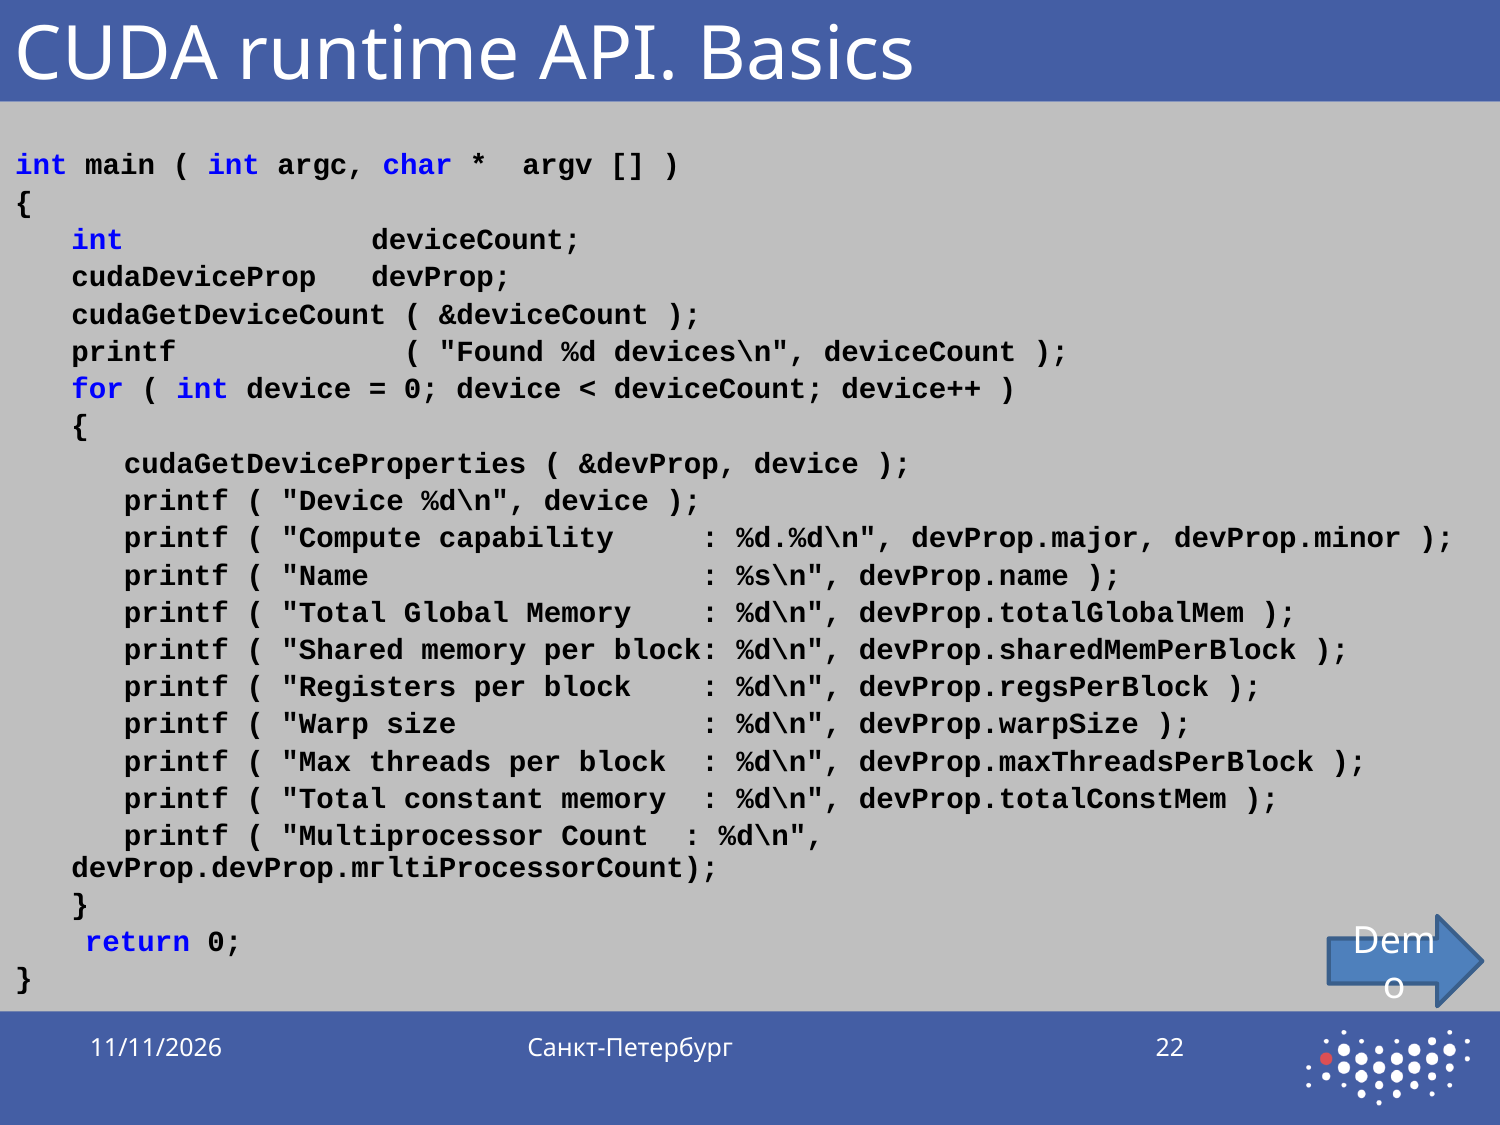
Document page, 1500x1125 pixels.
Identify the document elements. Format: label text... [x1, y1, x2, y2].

title CUDA runtime API. Basics [0, 0, 1500, 101]
slide_number 22 [1074, 1024, 1199, 1103]
text_box int main ( int argc, char * argv [] ) { int deviceCount; cudaDeviceProp devProp; cudaGetDeviceCount ( &deviceCount ); printf ( "Found %d devices\n", deviceCount ); for ( int device = 0; device < deviceCount; device++ ) { cudaGetDeviceProperties ( &devProp, device ); printf ( "Device %d\n", device ); printf ( "Compute capability : %d.%d\n", devProp.major, devProp.minor ); printf ( "Name : %s\n", devProp.name ); printf ( "Total Global Memory : %d\n", devProp.totalGlobalMem ); printf ( "Shared memory per block: %d\n", devProp.sharedMemPerBlock ); printf ( "Registers per block : %d\n", devProp.regsPerBlock ); printf ( "Warp size : %d\n", devProp.warpSize ); printf ( "Max threads per block : %d\n", devProp.maxThreadsPerBlock ); printf ( "Total constant memory : %d\n", devProp.totalConstMem ); printf ( "Multiprocessor Count : %d\n", devProp.devProp.mгltiProcessorCount); } return 0; } [0, 101, 1500, 1012]
picture [1290, 1013, 1479, 1116]
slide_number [75, 1024, 425, 1103]
footer Санкт-Петербург [512, 1024, 988, 1103]
text_box Demo [1326, 913, 1485, 1009]
